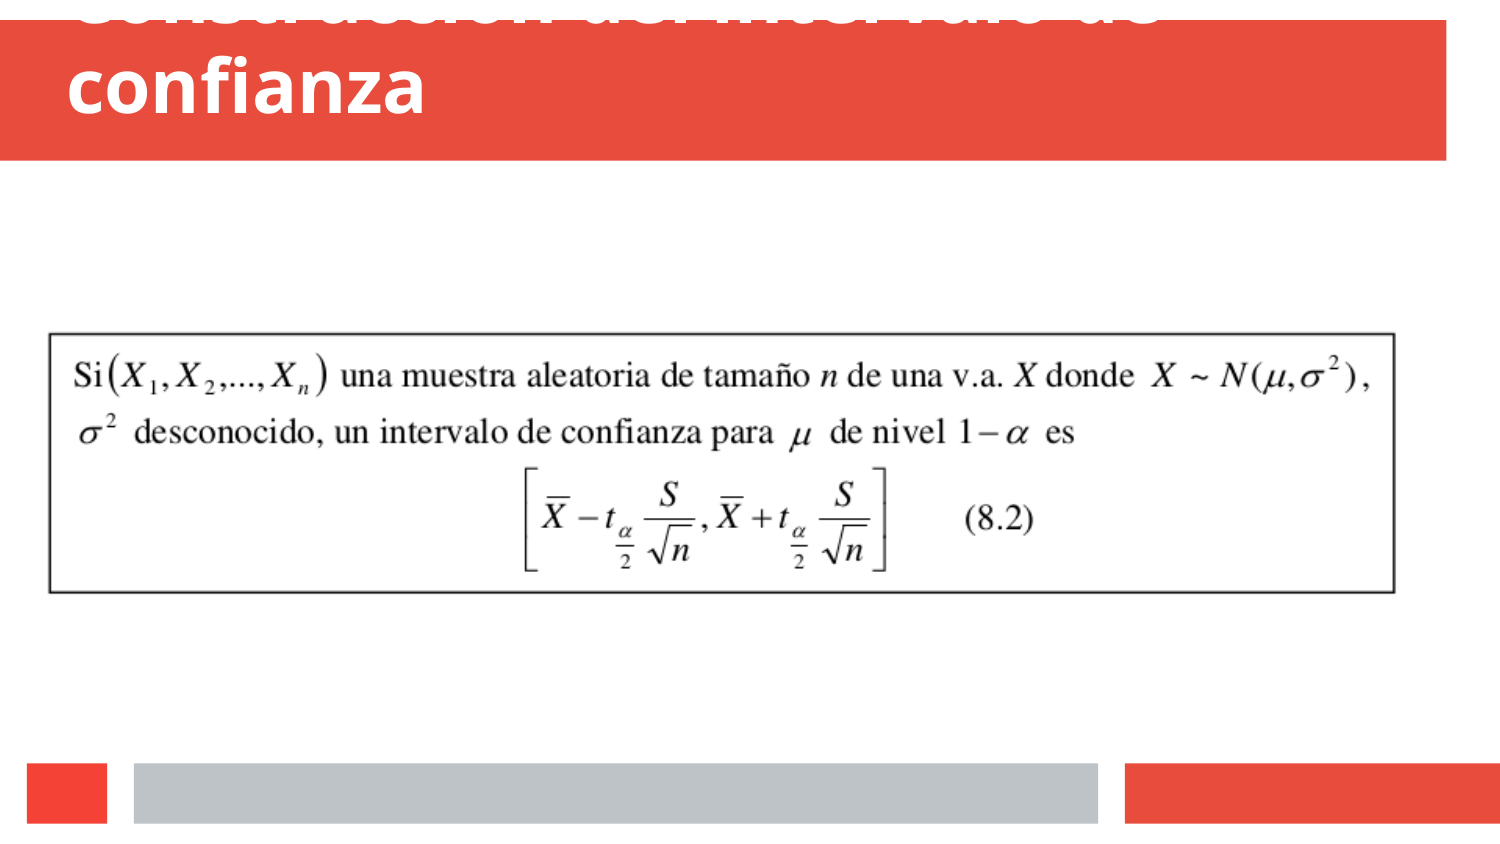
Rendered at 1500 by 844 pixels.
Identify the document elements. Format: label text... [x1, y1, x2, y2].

picture [17, 310, 1408, 609]
title Construcción del intervalo de confianza [53, 40, 1447, 141]
